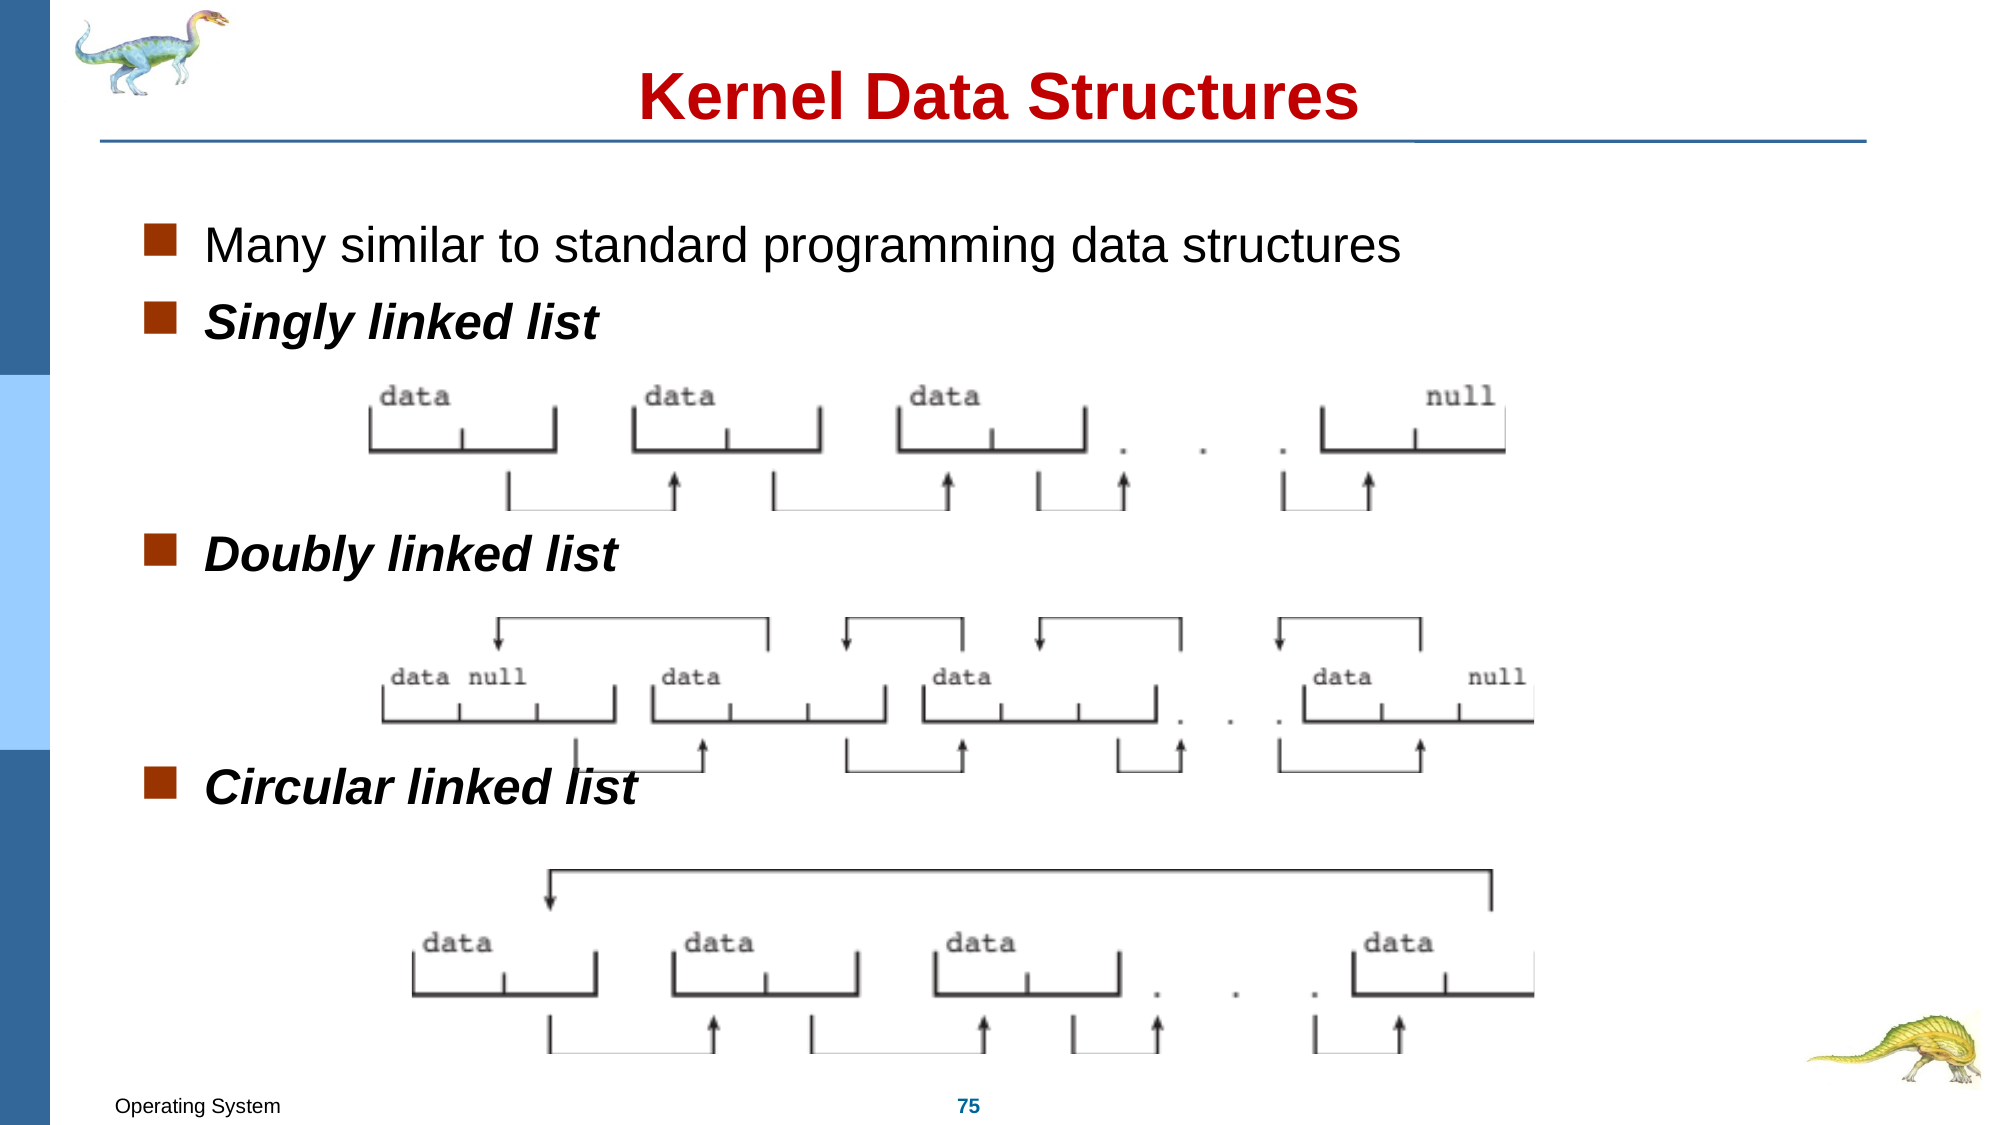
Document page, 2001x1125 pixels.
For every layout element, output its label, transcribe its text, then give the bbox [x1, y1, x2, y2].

title Kernel Data Structures [99, 45, 1900, 141]
picture [411, 869, 1535, 1054]
picture [62, 0, 246, 105]
list Many similar to standard programming data structures Singly linked list Doubly linked list Circular linked list [132, 204, 1900, 948]
picture [368, 382, 1506, 512]
picture [1804, 1007, 1982, 1090]
picture [381, 616, 1535, 773]
